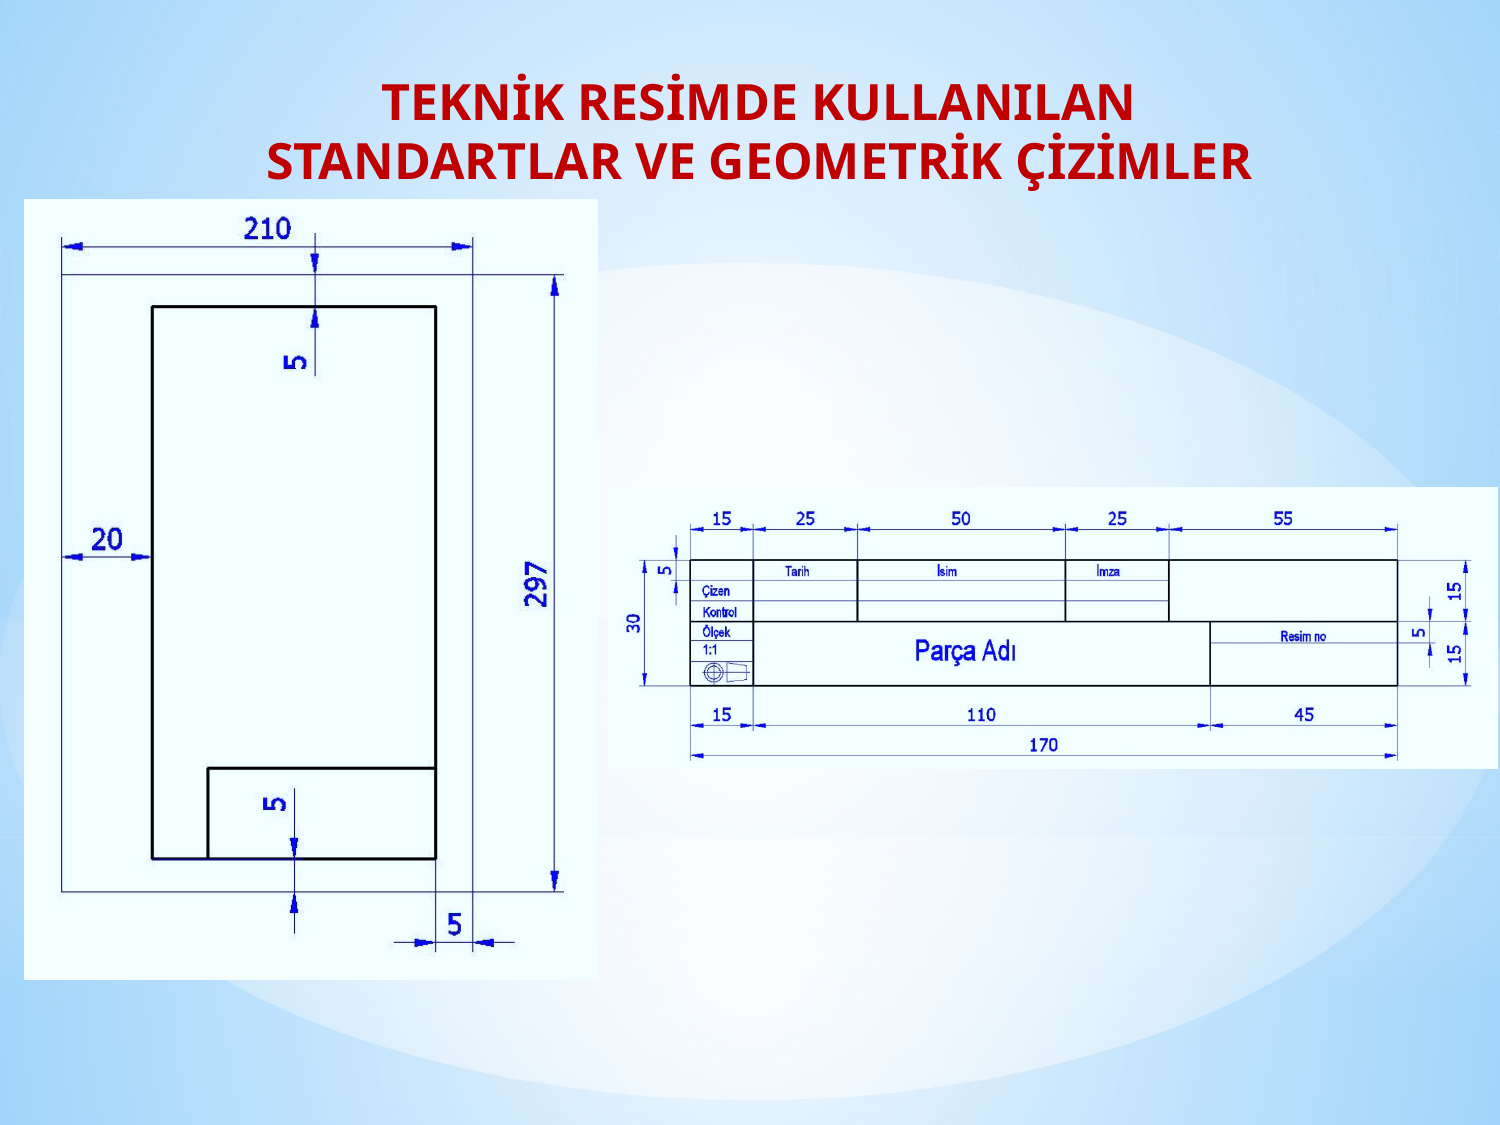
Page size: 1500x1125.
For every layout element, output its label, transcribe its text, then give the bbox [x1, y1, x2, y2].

title TEKNİK RESİMDE KULLANILAN STANDARTLAR VE GEOMETRİK ÇİZİMLER [187, 62, 1331, 250]
picture [609, 487, 1498, 769]
picture [24, 199, 599, 980]
